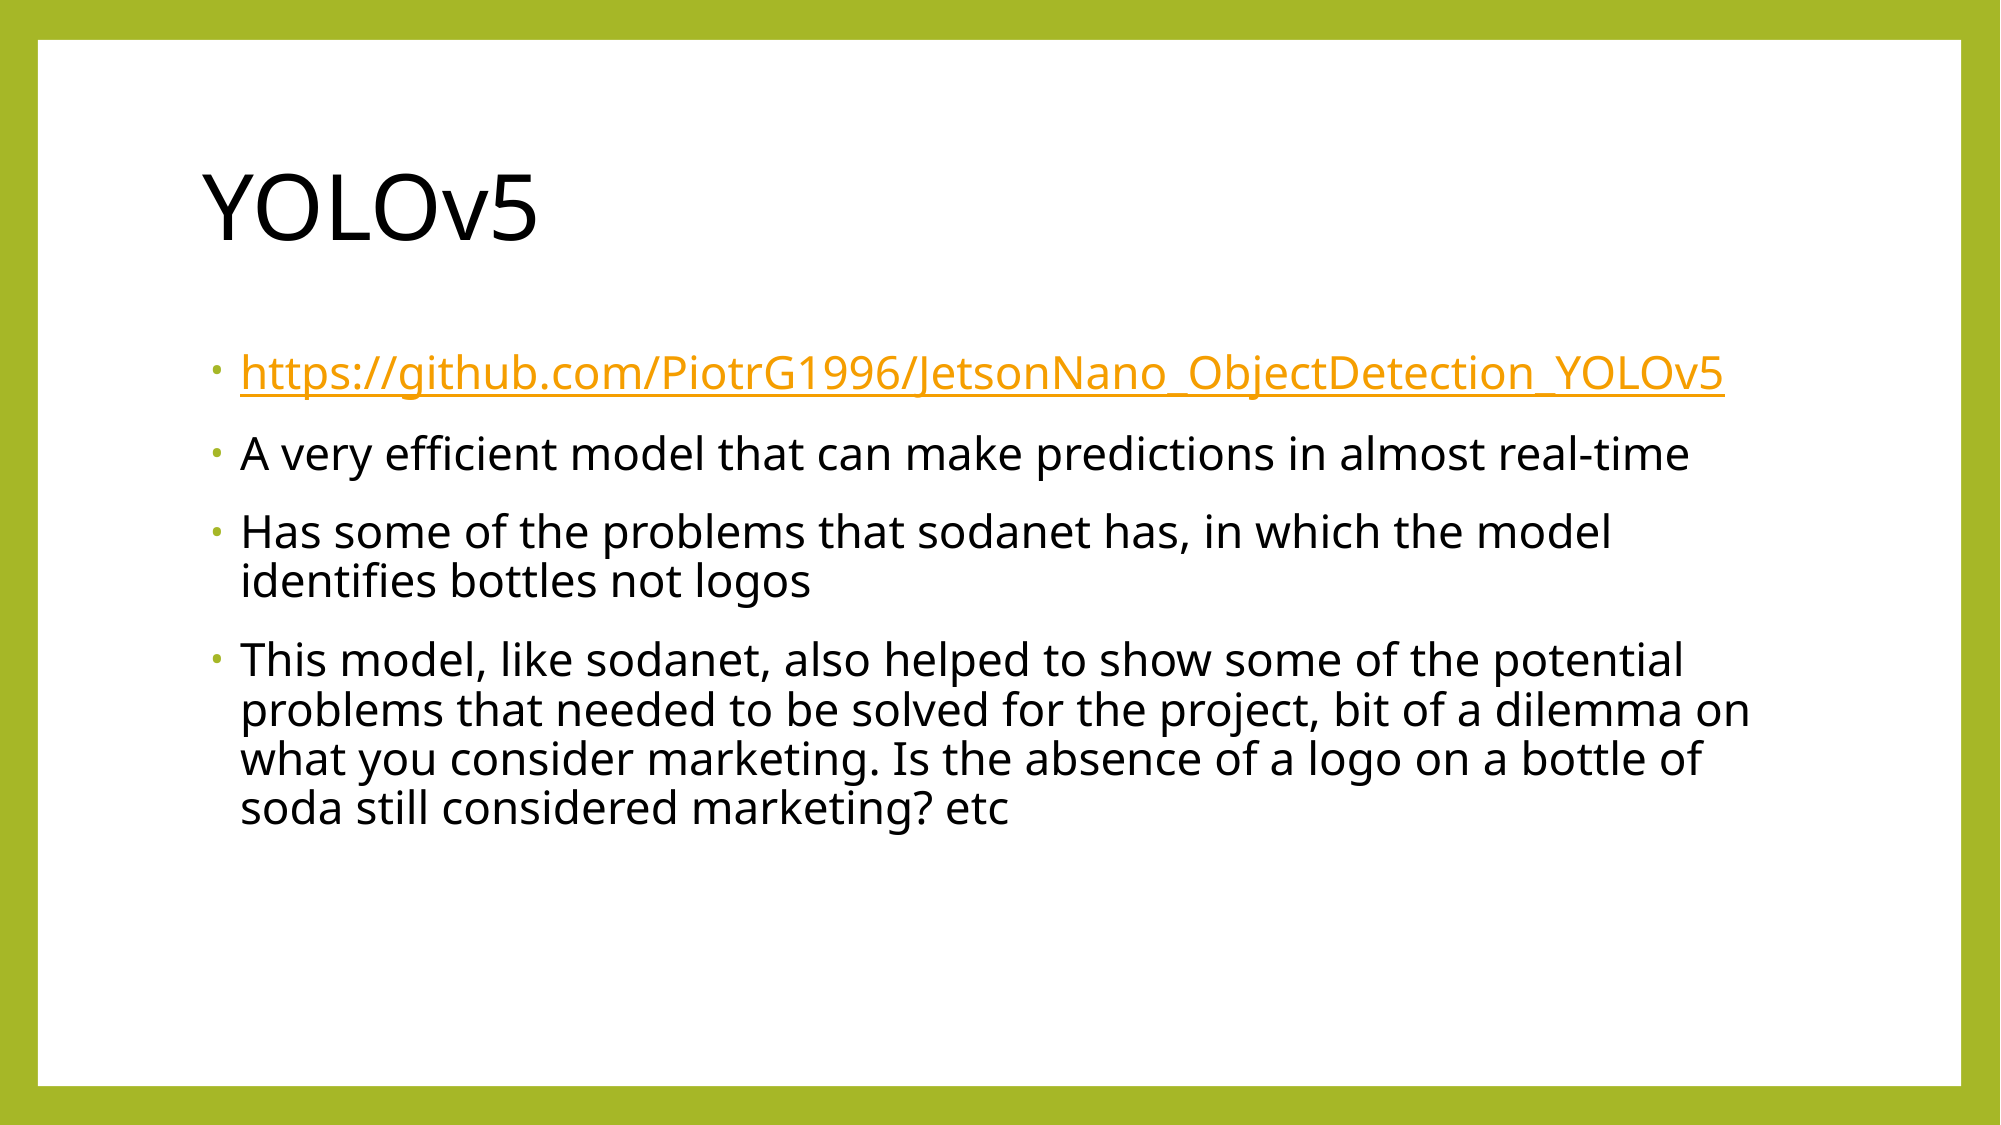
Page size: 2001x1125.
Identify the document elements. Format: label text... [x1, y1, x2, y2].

list https://github.com/PiotrG1996/JetsonNano_ObjectDetection_YOLOv5 A very efficient model that can make predictions in almost real-time Has some of the problems that sodanet has, in which the model identifies bottles not logos This model, like sodanet, also helped to show some of the potential problems that needed to be solved for the project, bit of a dilemma on what you consider marketing. Is the absence of a logo on a bottle of soda still considered marketing? etc [187, 337, 1808, 1000]
title YOLOv5 [187, 99, 1808, 323]
